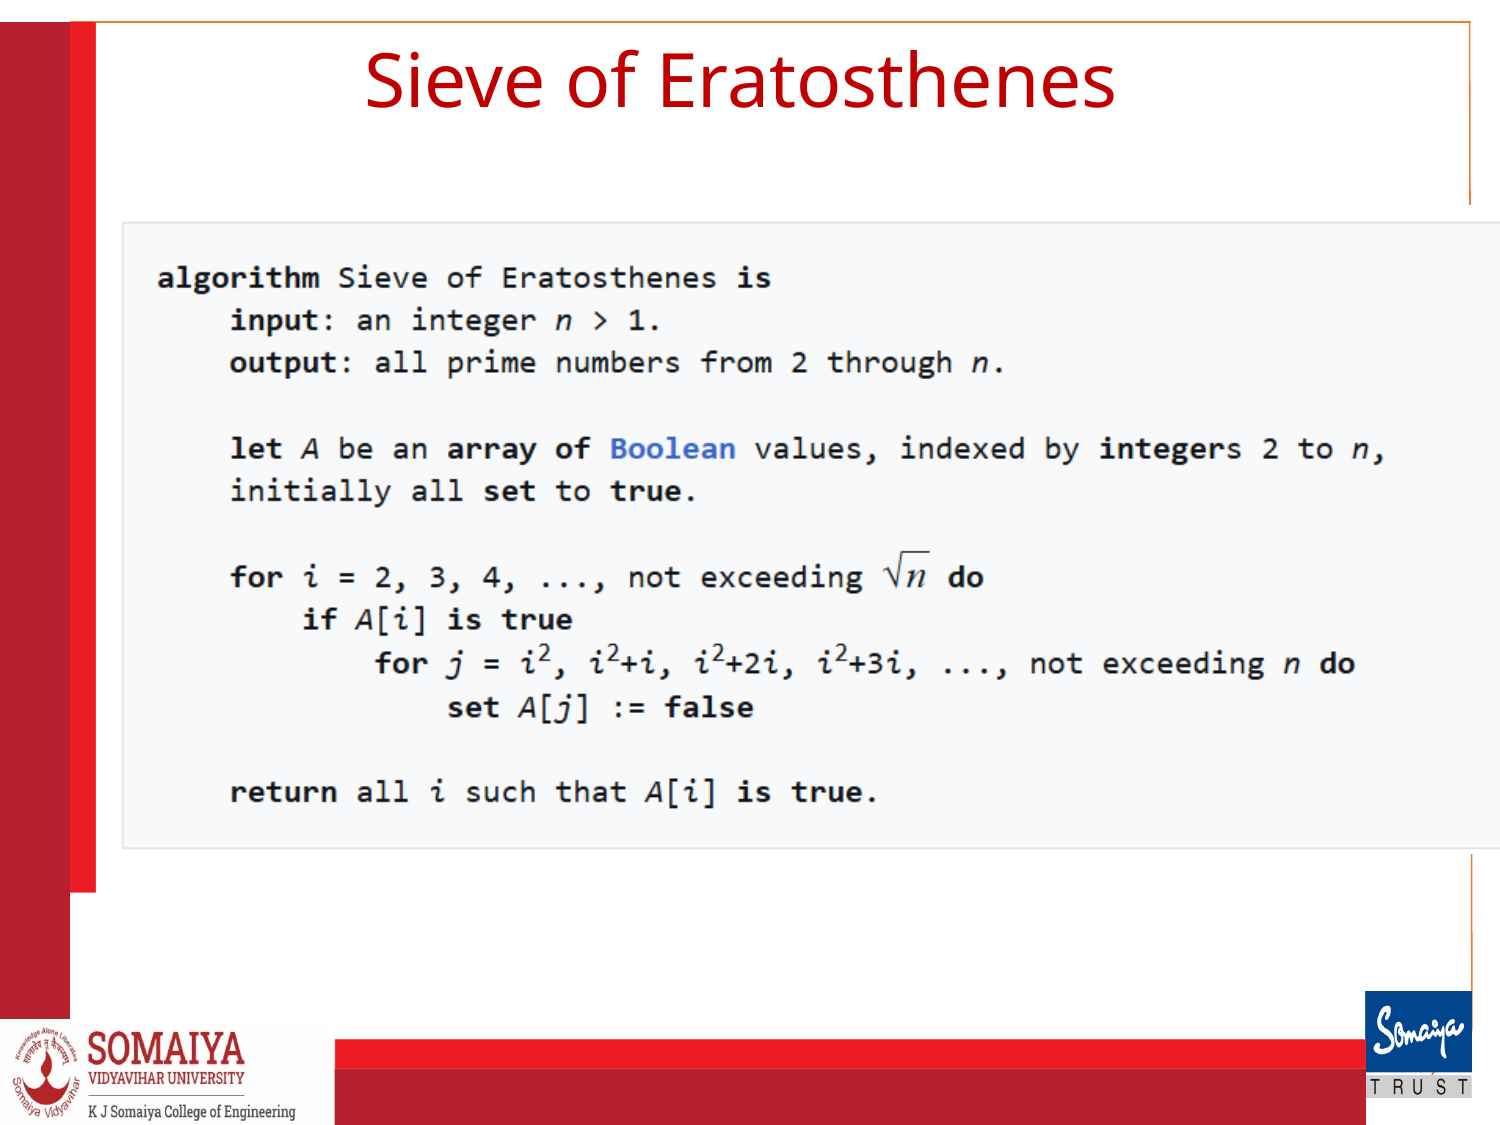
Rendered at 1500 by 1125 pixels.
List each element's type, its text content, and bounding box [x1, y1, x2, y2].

picture [335, 1040, 1365, 1125]
picture [113, 205, 1500, 855]
title Sieve of Eratosthenes [134, 35, 1349, 179]
picture [0, 22, 327, 1125]
picture [1365, 991, 1472, 1098]
